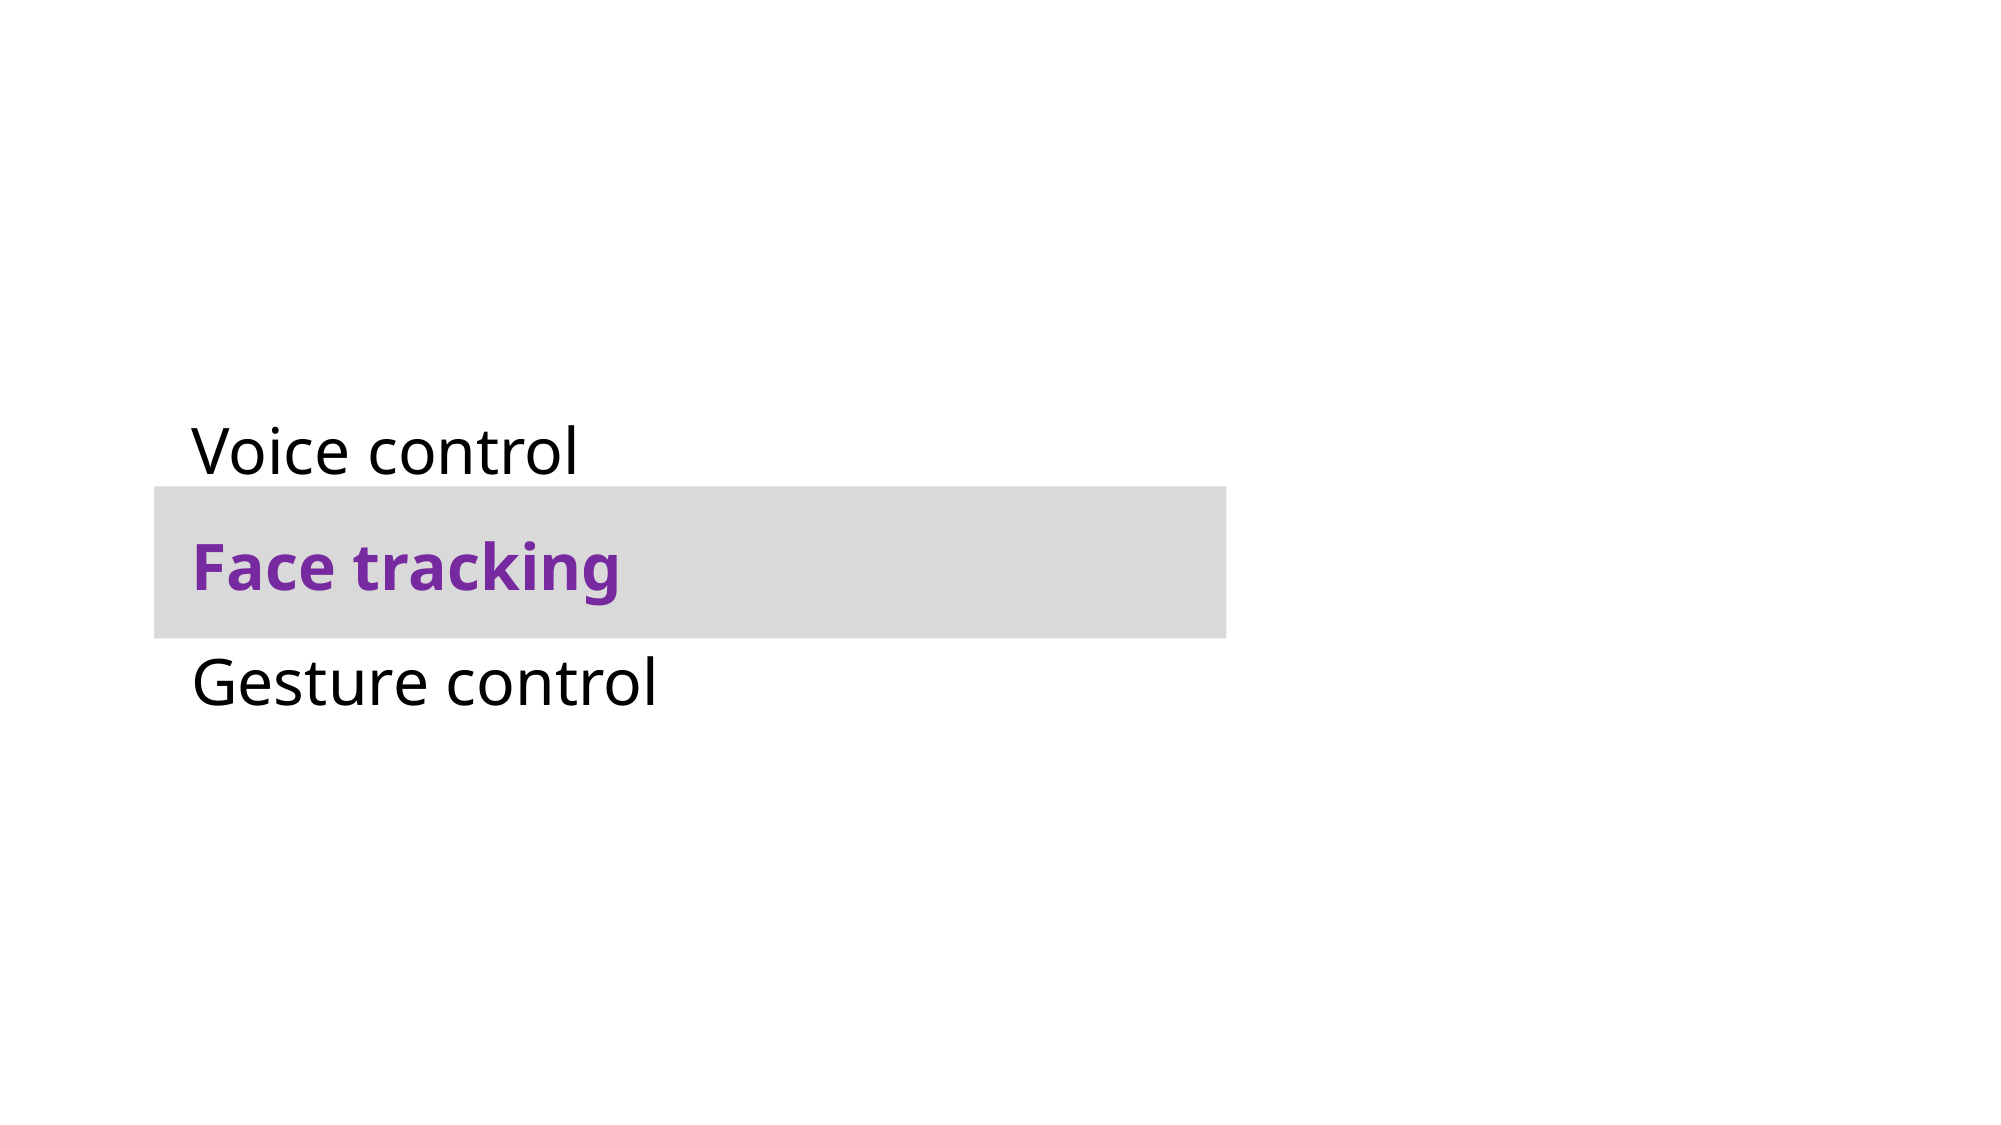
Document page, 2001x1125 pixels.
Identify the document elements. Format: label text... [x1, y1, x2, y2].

title Voice control Face tracking Gesture control [175, 362, 1901, 728]
text_box [153, 485, 175, 639]
